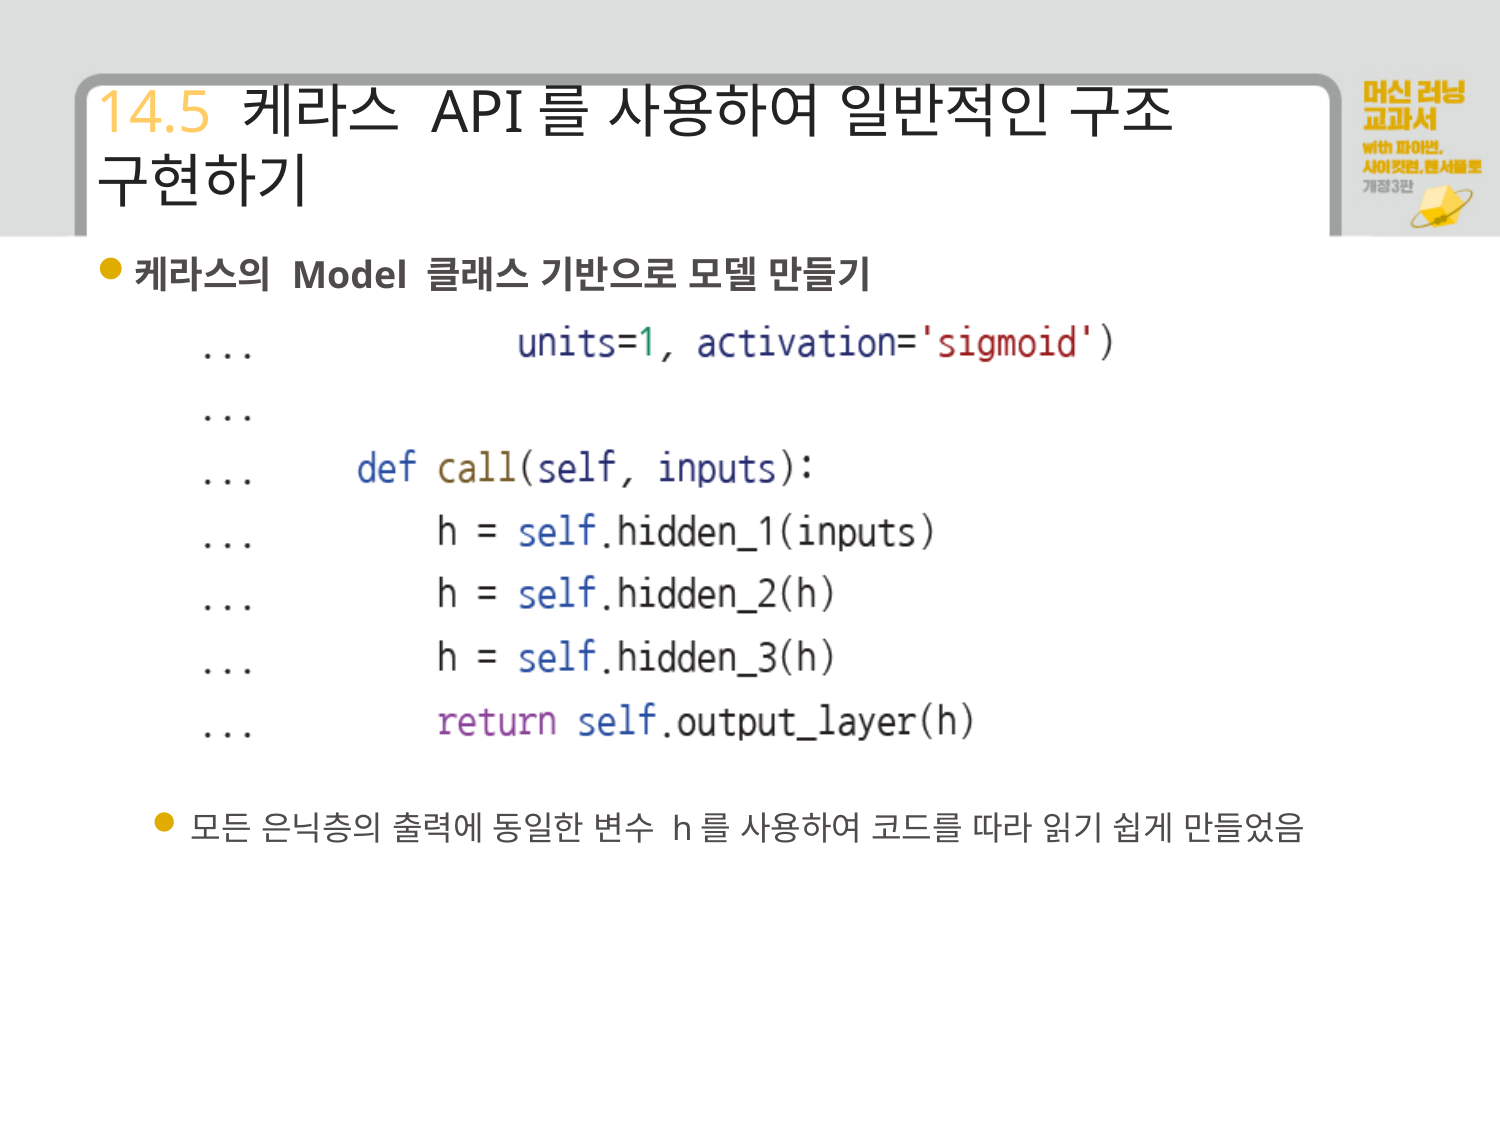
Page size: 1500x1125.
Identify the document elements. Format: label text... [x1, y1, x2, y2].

picture [0, 0, 1500, 1125]
list 케라스의 Model 클래스 기반으로 모델 만들기 모든 은닉층의 출력에 동일한 변수 h를 사용하여 코드를 따라 읽기 쉽게 만들었음 [81, 239, 1440, 1054]
title 14.5 케라스 API를 사용하여 일반적인 구조 구현하기 [81, 90, 1412, 222]
